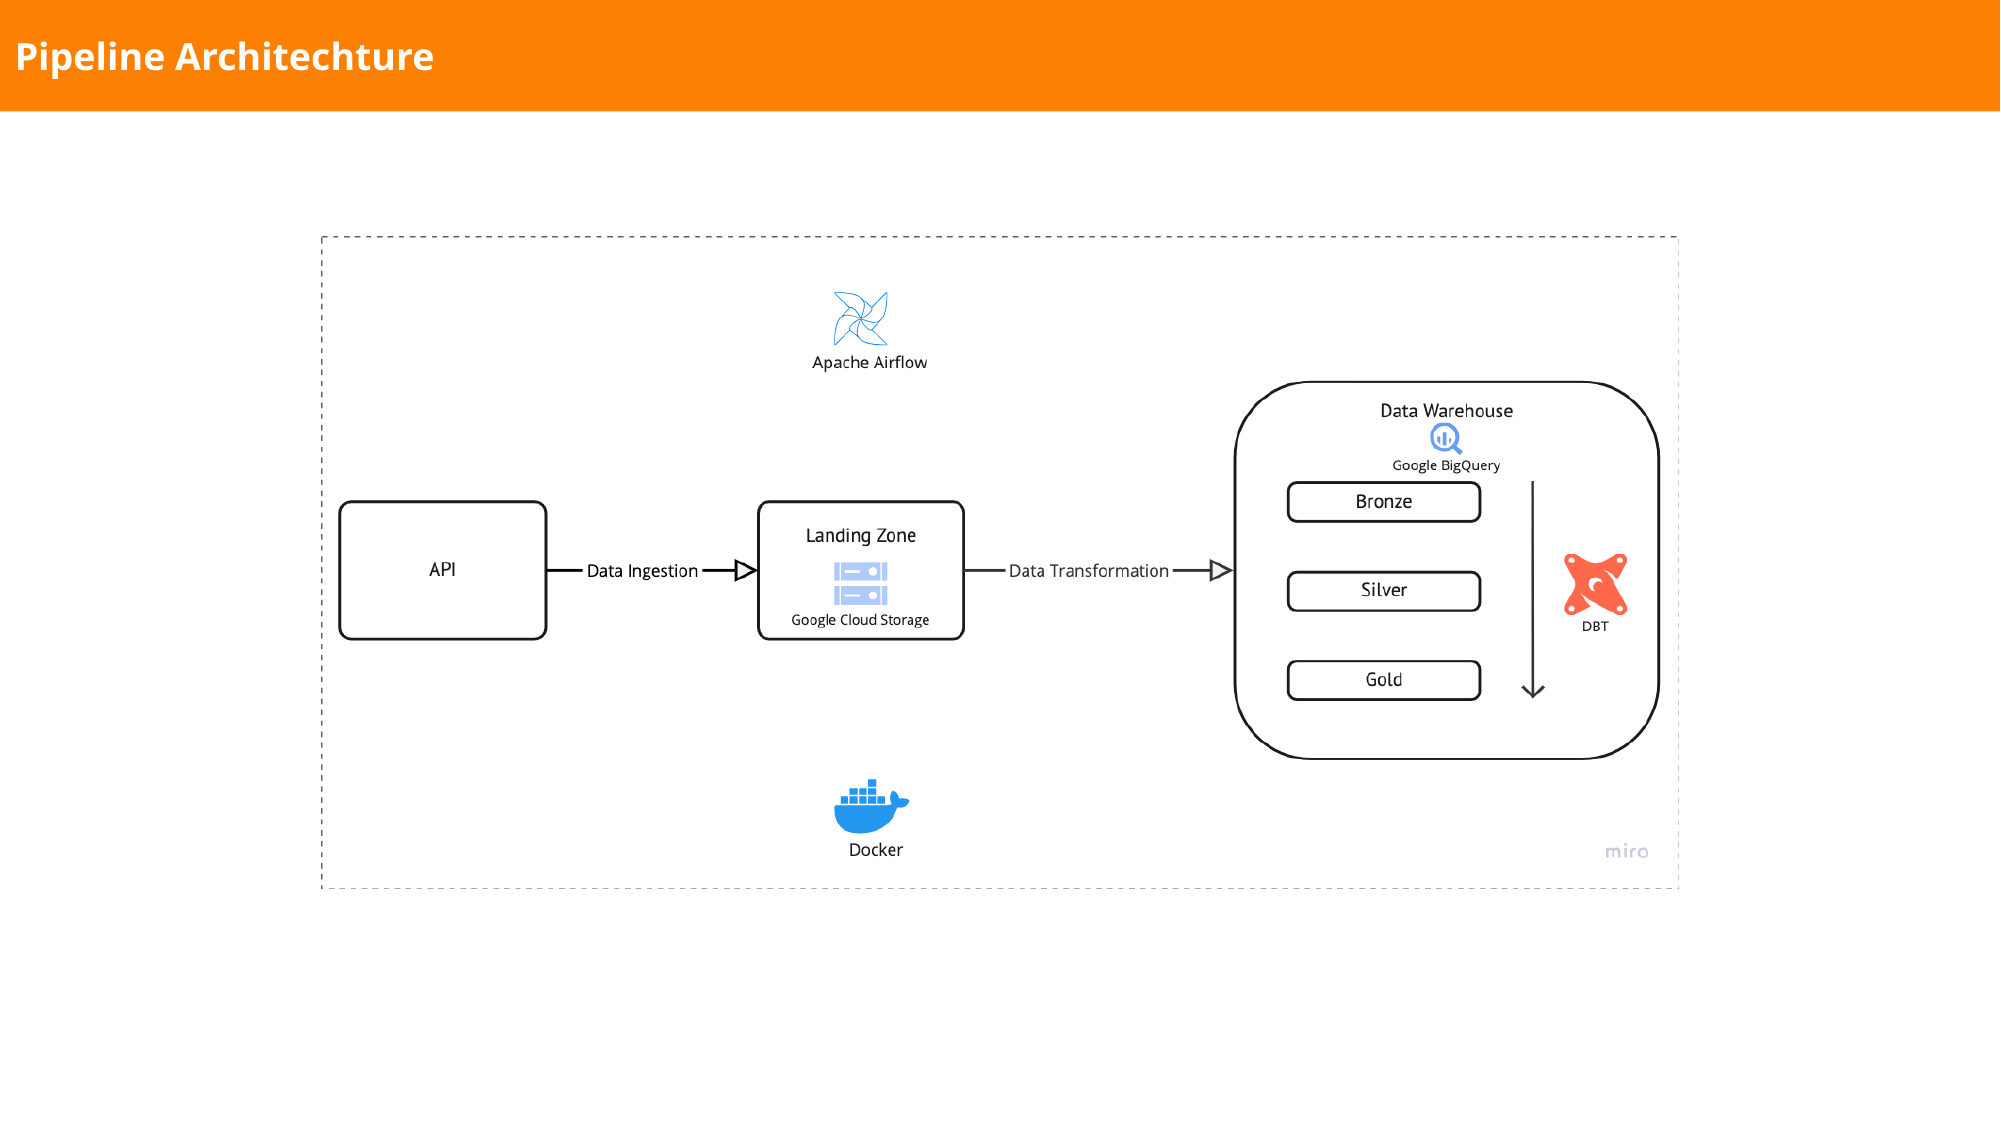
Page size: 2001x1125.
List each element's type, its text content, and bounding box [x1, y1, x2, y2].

text_box Pipeline Architechture [0, 0, 2000, 113]
picture [321, 235, 1679, 889]
